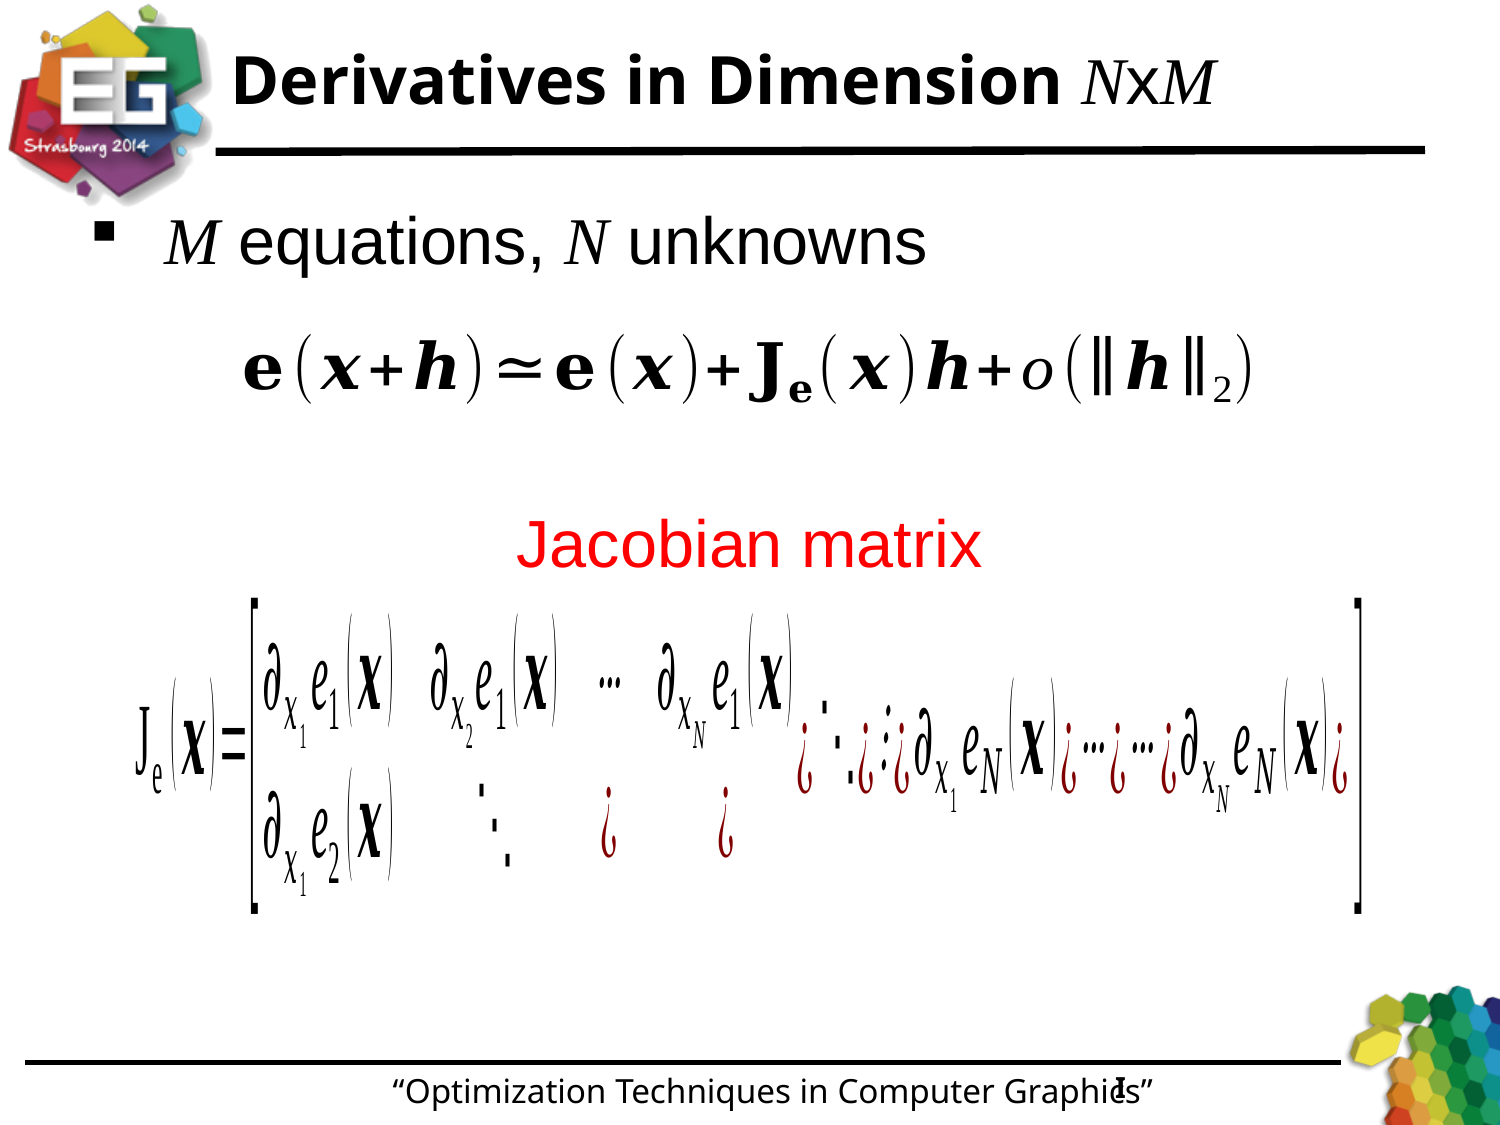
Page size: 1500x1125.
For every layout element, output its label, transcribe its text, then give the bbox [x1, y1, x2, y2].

text_box Jacobian matrix [503, 493, 997, 588]
title Derivatives in Dimension NxM [215, 36, 1426, 130]
picture [0, 0, 216, 216]
picture [1344, 979, 1500, 1125]
list M equations, N unknowns [74, 199, 1426, 1063]
